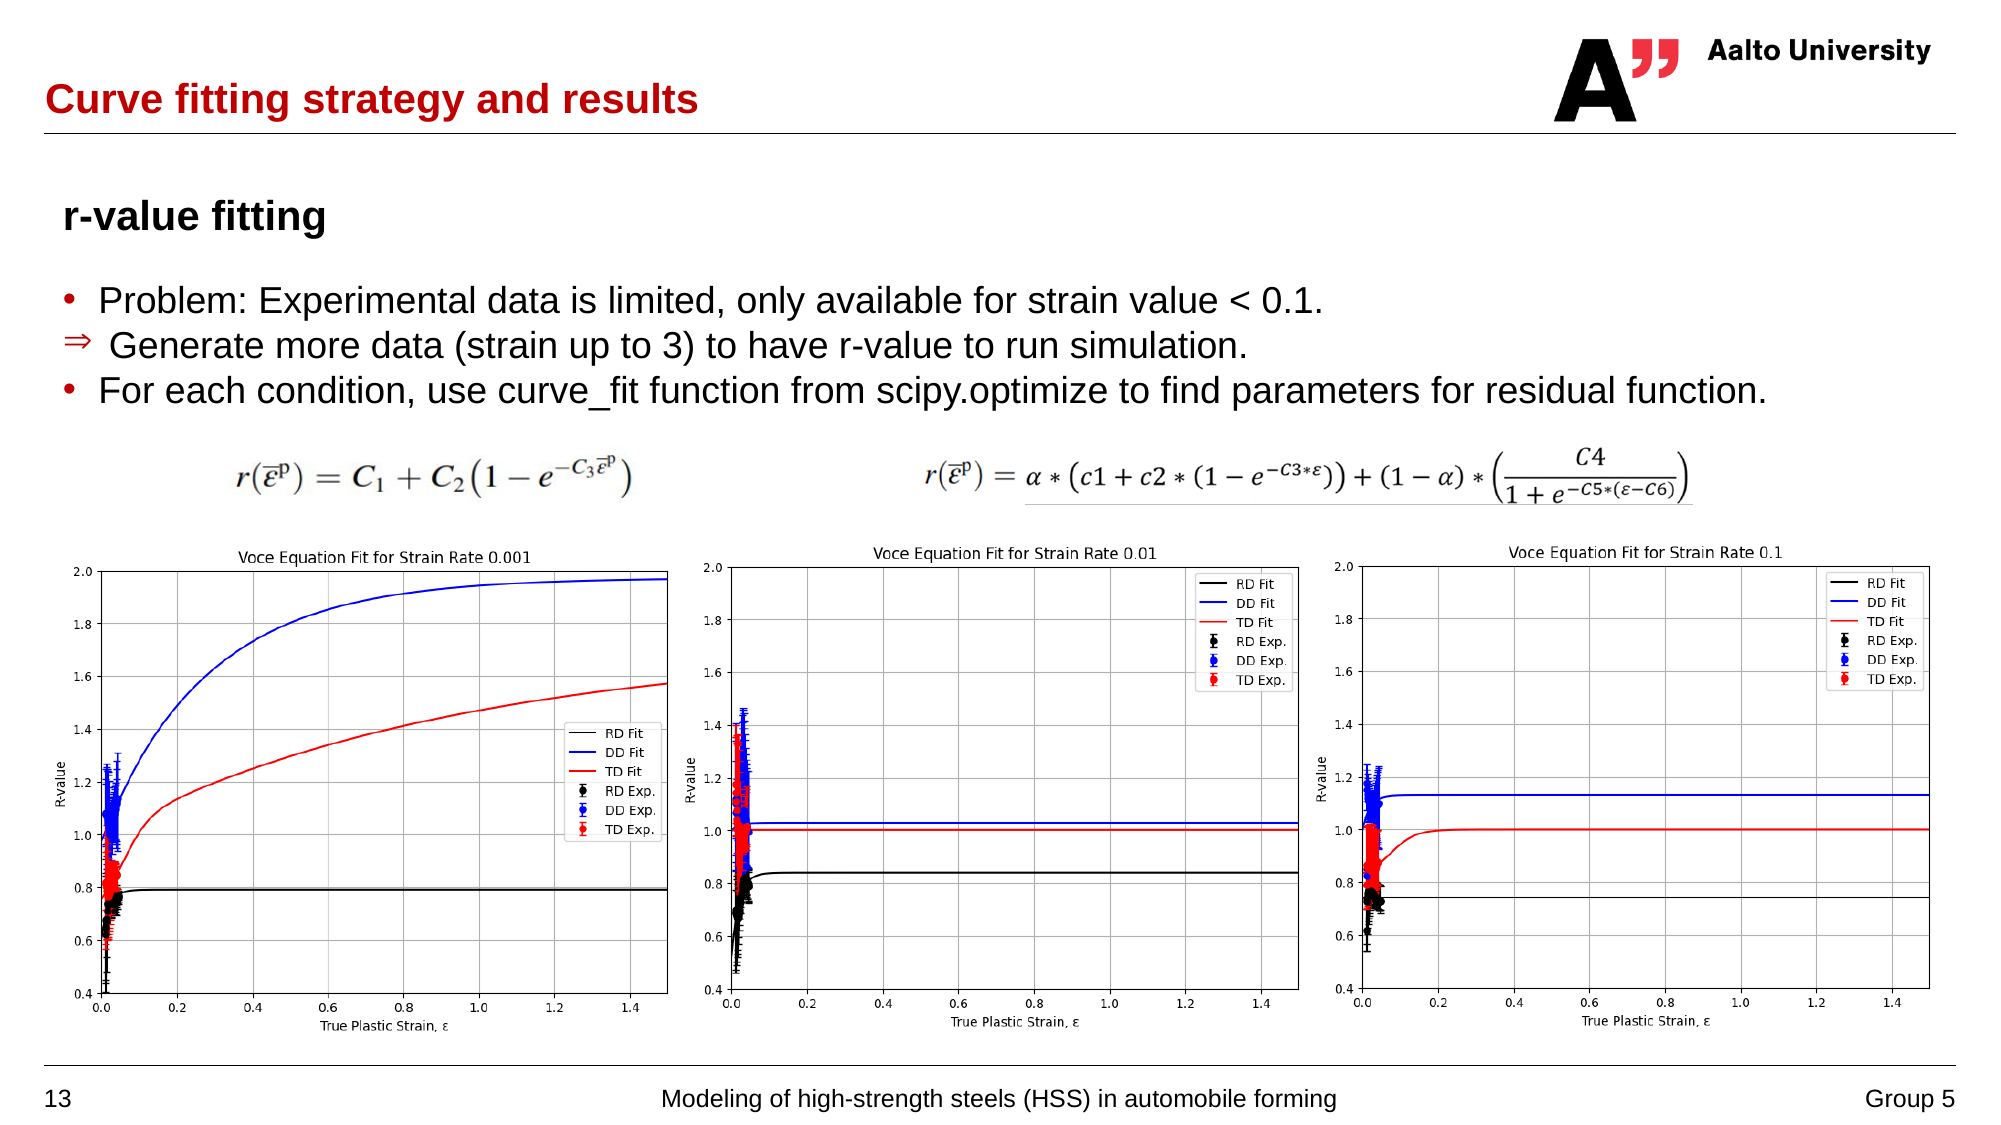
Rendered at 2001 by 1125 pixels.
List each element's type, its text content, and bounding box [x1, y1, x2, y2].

picture [914, 430, 1693, 506]
picture [225, 430, 637, 511]
list Problem: Experimental data is limited, only available for strain value < 0.1. Generate more data (strain up to 3) to have r-value to run simulation. For each condition, use curve_fit function from scipy.optimize to find parameters for residual function. [62, 276, 1938, 541]
picture [1548, 32, 1938, 128]
picture [44, 536, 1938, 1041]
list r-value fitting [63, 188, 1938, 231]
title Curve fitting strategy and results [45, 33, 1544, 123]
